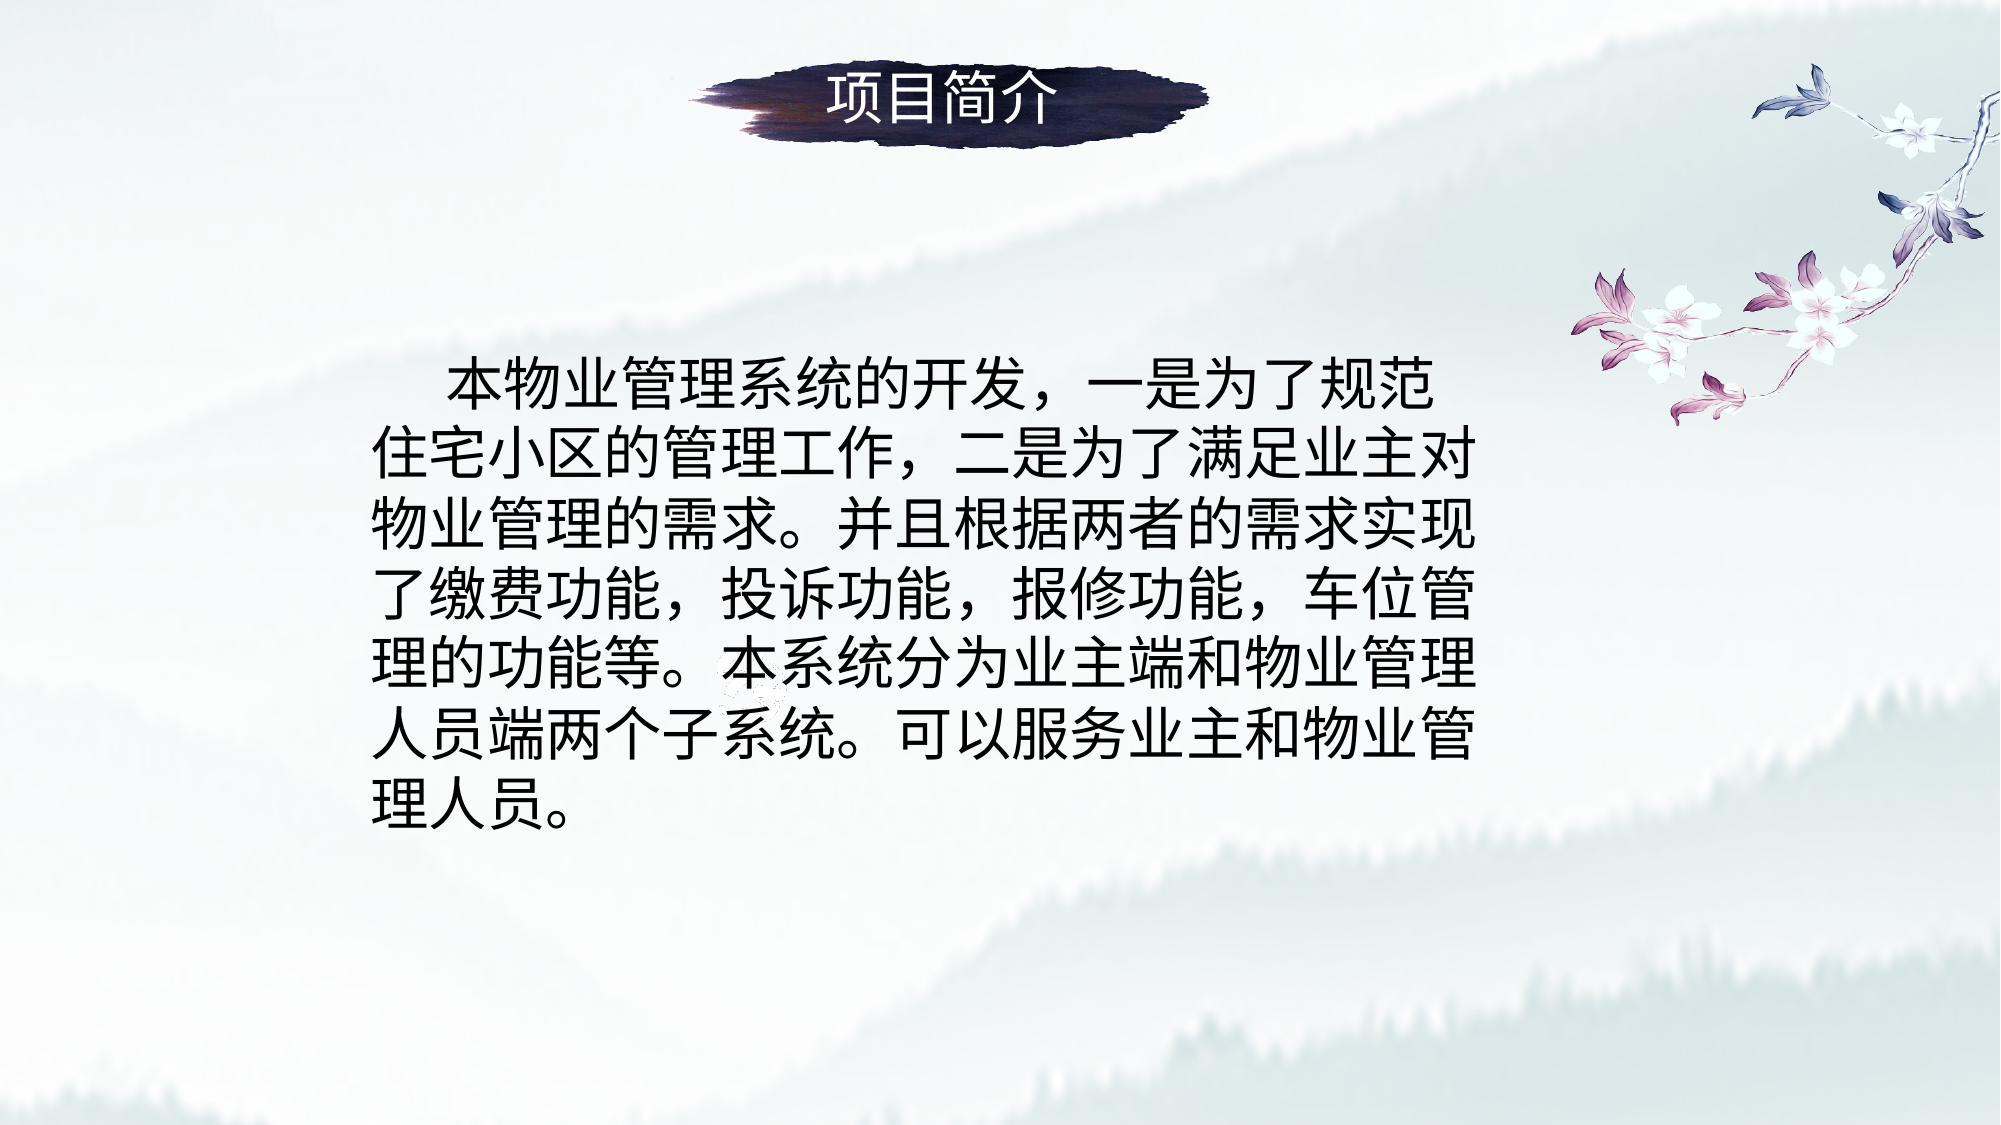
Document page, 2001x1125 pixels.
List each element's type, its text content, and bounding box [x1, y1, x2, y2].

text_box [635, 52, 1443, 160]
picture [0, 0, 2000, 1125]
text_box 本物业管理系统的开发，一是为了规范住宅小区的管理工作，二是为了满足业主对物业管理的需求。并且根据两者的需求实现了缴费功能，投诉功能，报修功能，车位管理的功能等。本系统分为业主端和物业管理人员端两个子系统。可以服务业主和物业管理人员。 [355, 339, 1504, 844]
